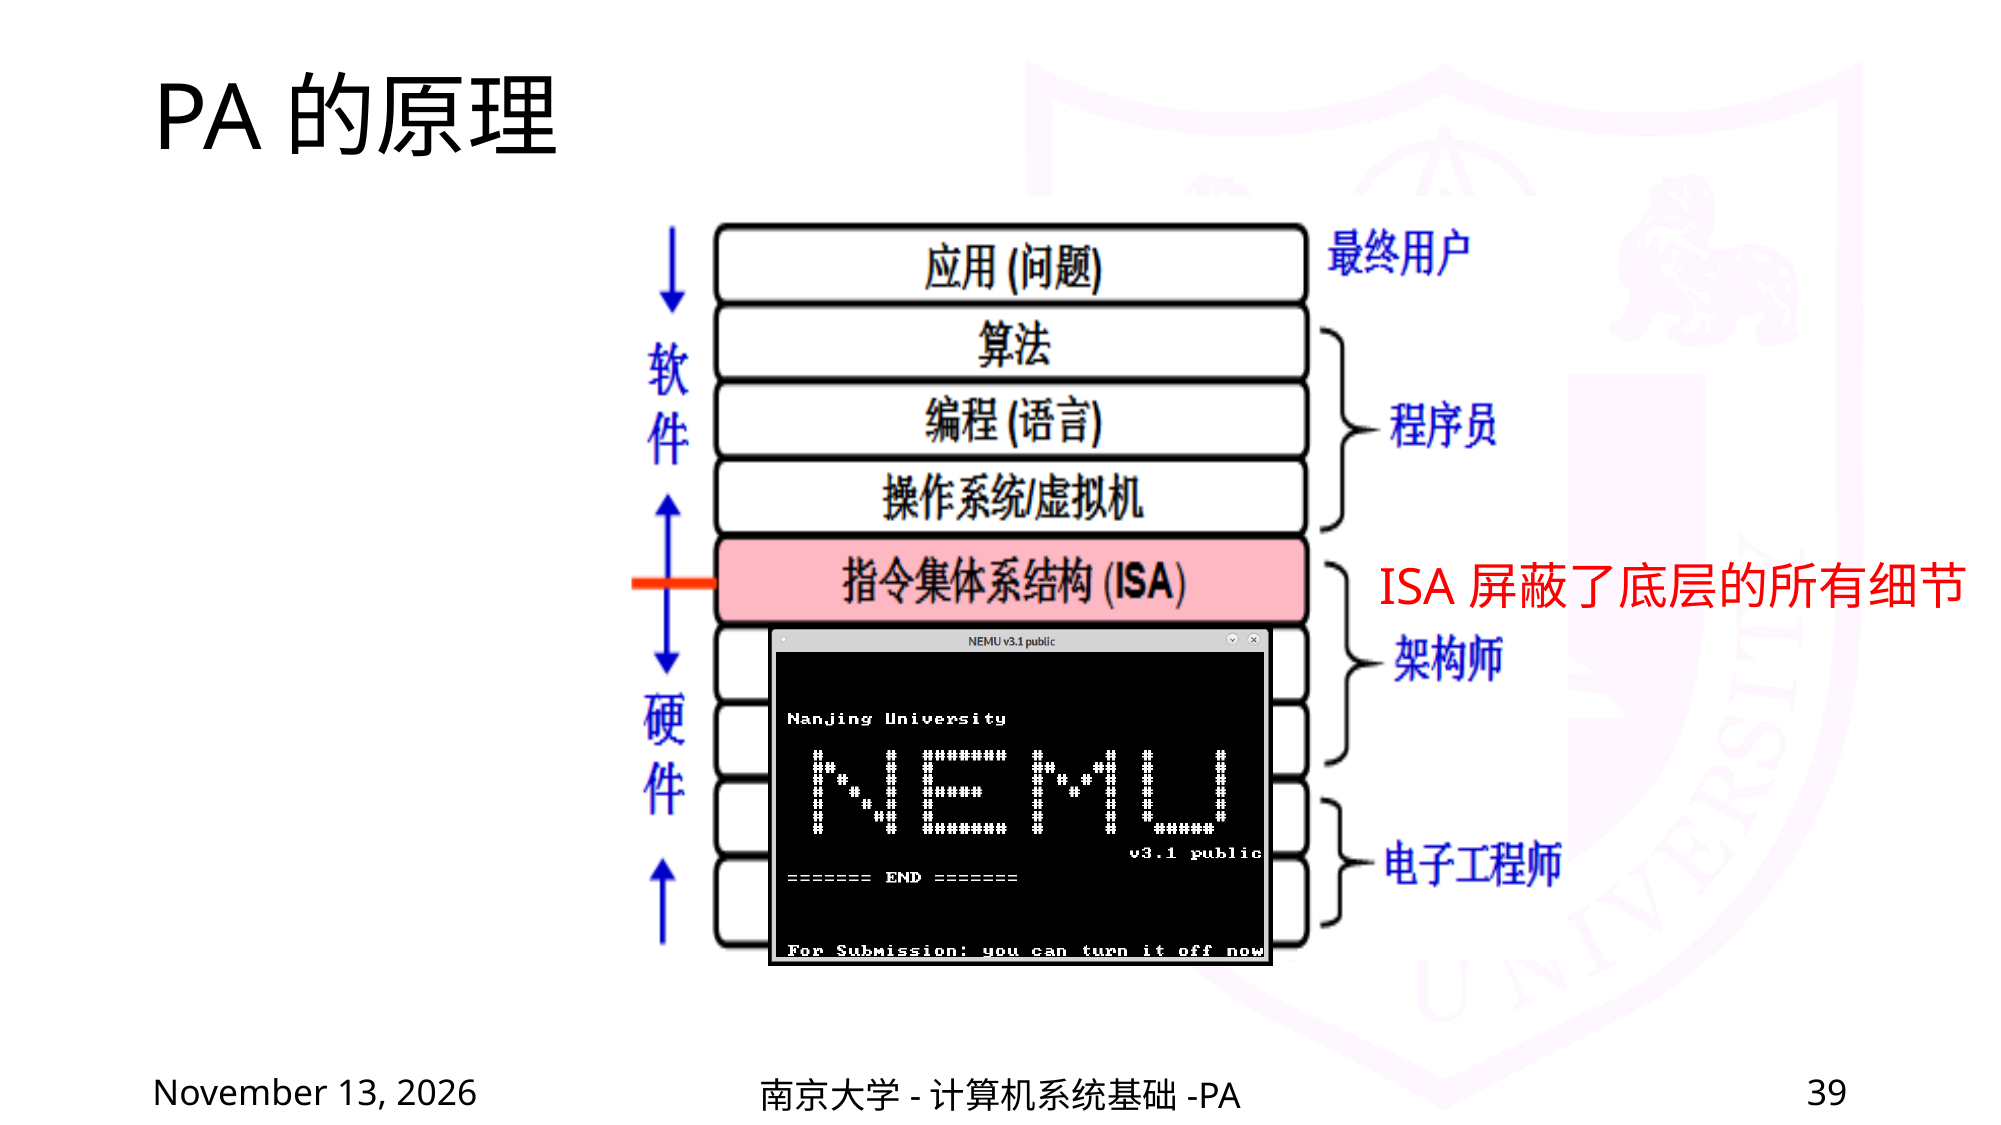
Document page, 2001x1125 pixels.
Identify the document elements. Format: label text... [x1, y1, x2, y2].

footer 南京大学-计算机系统基础-PA [662, 1064, 1338, 1125]
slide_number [137, 1064, 588, 1125]
text_box ISA屏蔽了底层的所有细节 [1568, 547, 1983, 623]
title PA的原理 [137, 59, 1863, 181]
slide_number 39 [1412, 1064, 1863, 1125]
picture [628, 196, 1568, 966]
